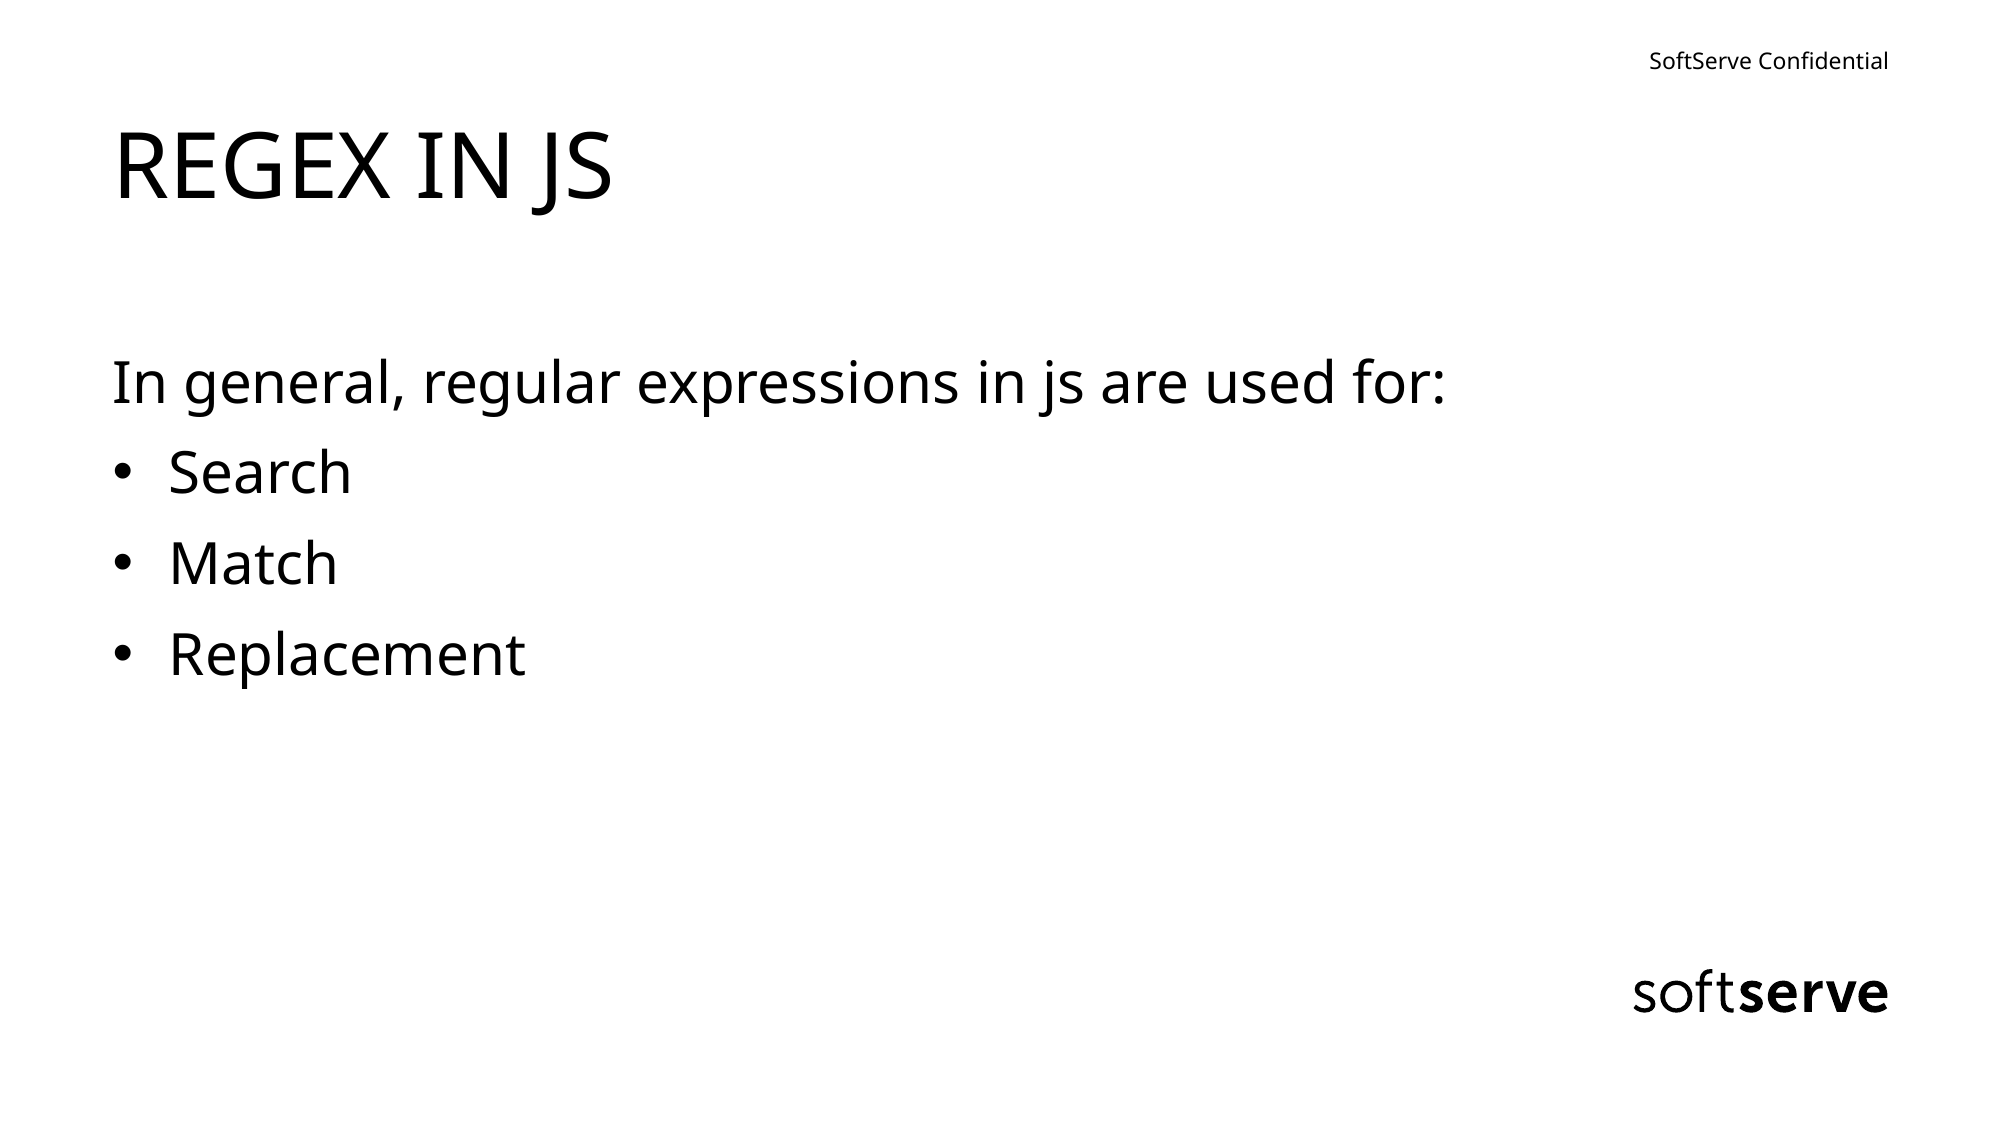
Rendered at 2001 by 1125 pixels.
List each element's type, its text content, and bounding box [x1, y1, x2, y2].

title REGEX IN JS [112, 112, 1888, 225]
list In general, regular expressions in js are used for: Search Match Replacement [112, 337, 1888, 900]
